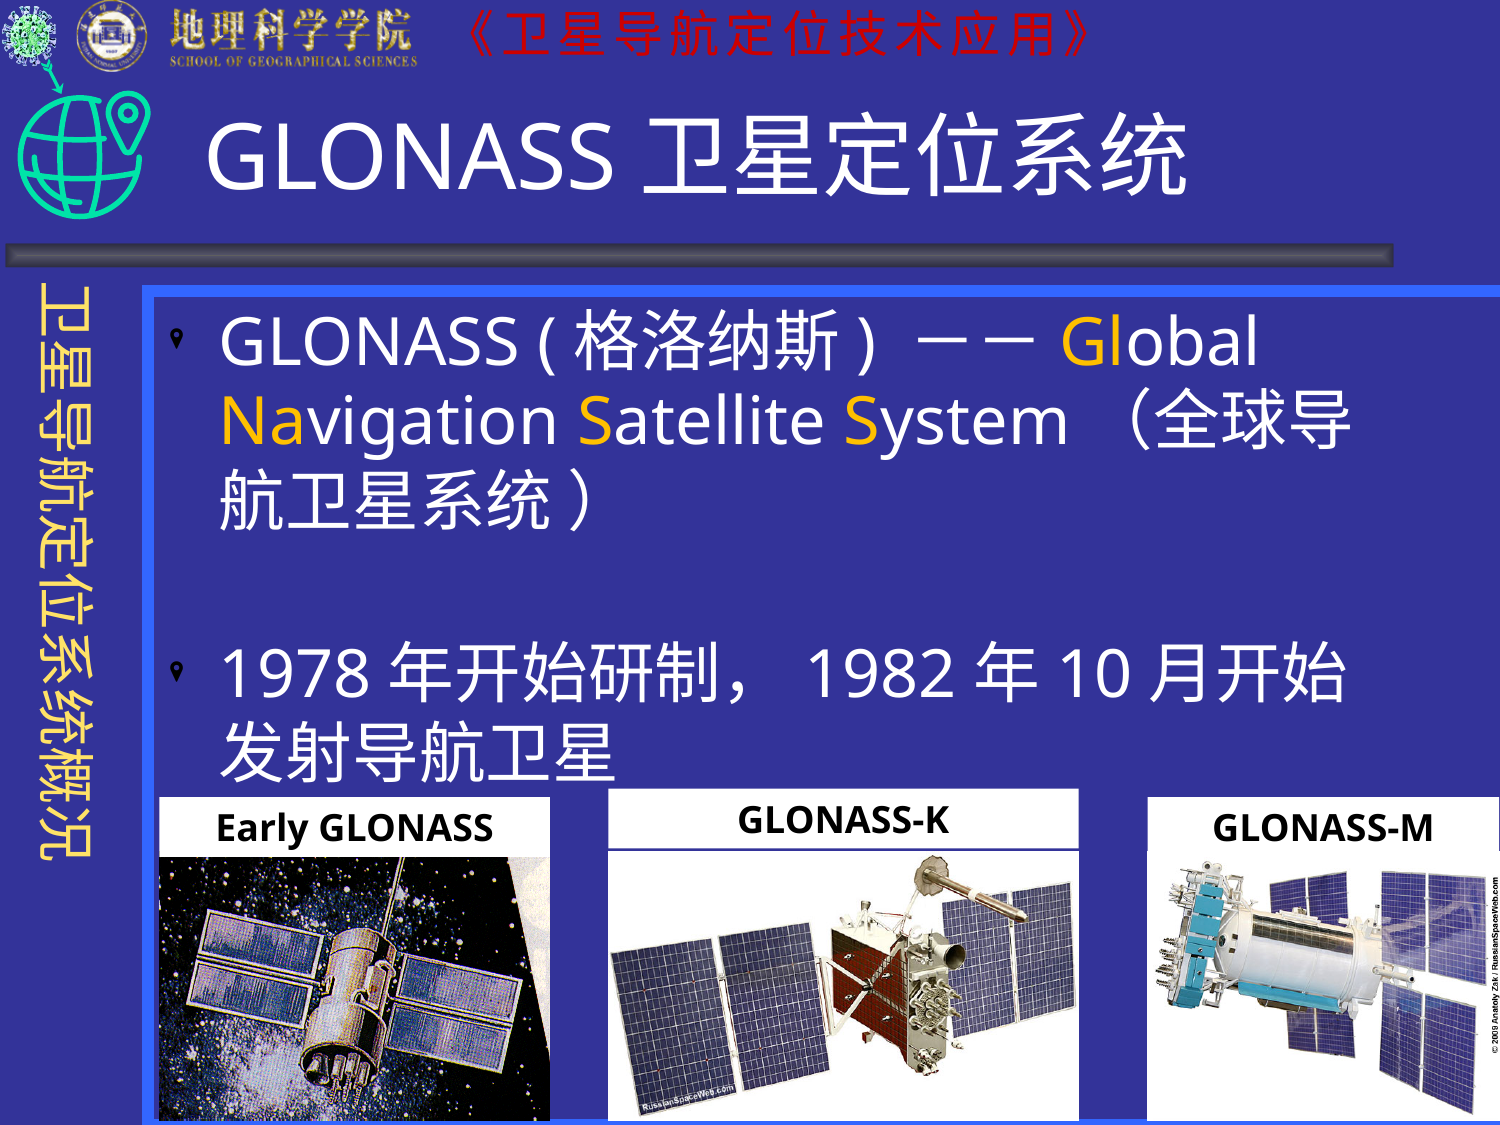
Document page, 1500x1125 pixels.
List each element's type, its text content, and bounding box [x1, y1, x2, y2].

title GLONASS卫星定位系统 [188, 71, 1468, 216]
picture [162, 657, 191, 686]
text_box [159, 796, 551, 1121]
picture [162, 324, 191, 353]
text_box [1147, 796, 1500, 1121]
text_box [608, 788, 1079, 1121]
picture [0, 4, 62, 67]
list GLONASS (格洛纳斯) －－Global Navigation Satellite System（全球导航卫星系统 ） 1978年开始研制，1982年10月开始发射导航卫星 [147, 290, 1423, 966]
